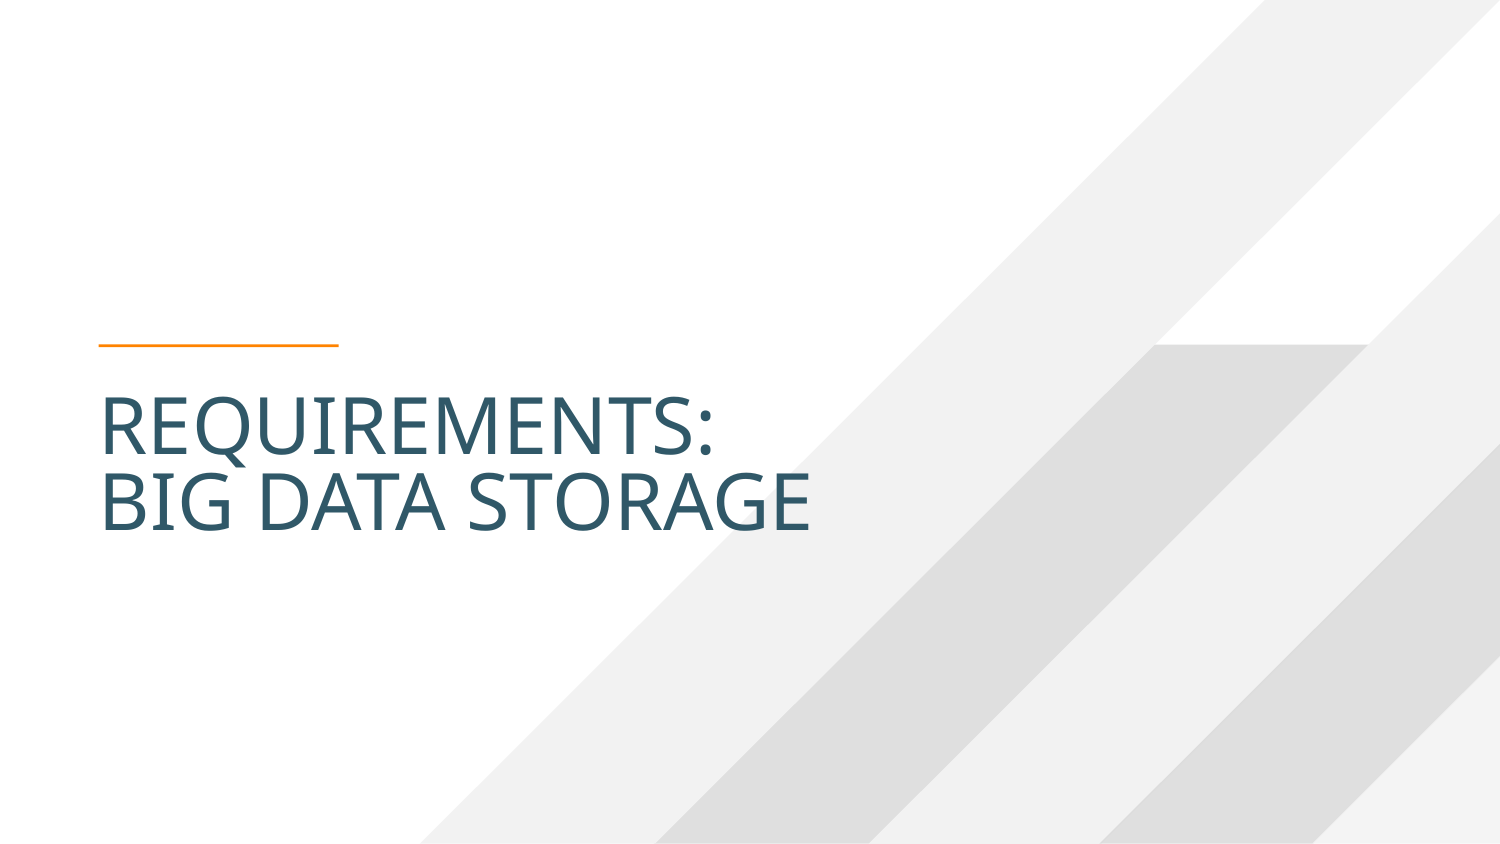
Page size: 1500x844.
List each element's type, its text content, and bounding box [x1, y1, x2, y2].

title REQUIREMENTS: BIG DATA STORAGE [98, 385, 1410, 636]
